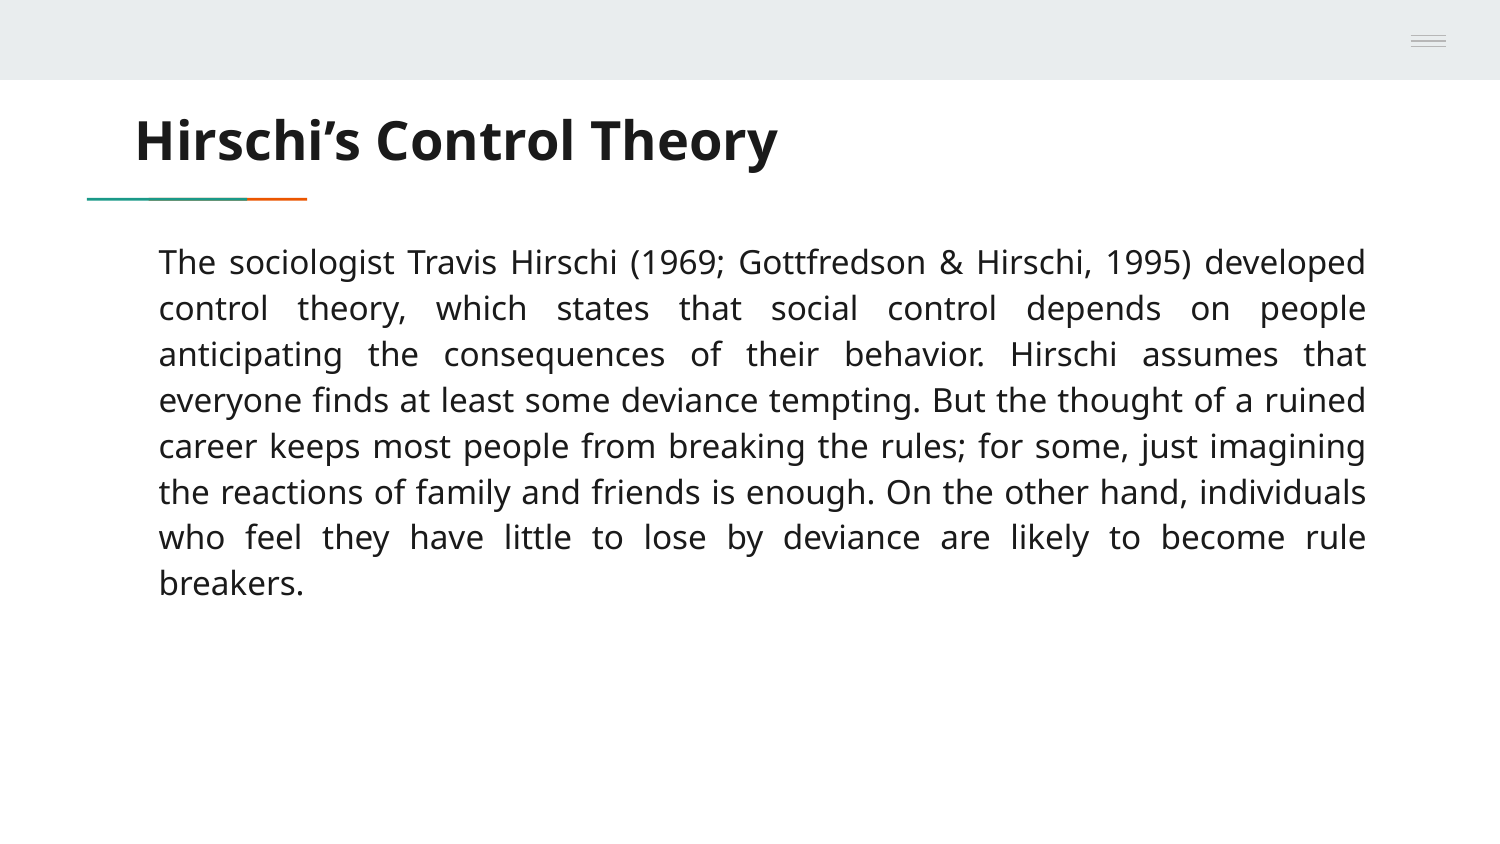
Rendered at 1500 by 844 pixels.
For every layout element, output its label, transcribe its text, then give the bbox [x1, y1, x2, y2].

list The sociologist Travis Hirschi (1969; Gottfredson & Hirschi, 1995) developed control theory, which states that social control depends on people anticipating the consequences of their behavior. Hirschi assumes that everyone finds at least some deviance tempting. But the thought of a ruined career keeps most people from breaking the rules; for some, just imagining the reactions of family and friends is enough. On the other hand, individuals who feel they have little to lose by deviance are likely to become rule breakers. [119, 220, 1384, 801]
title Hirschi’s Control Theory [119, 91, 1384, 184]
